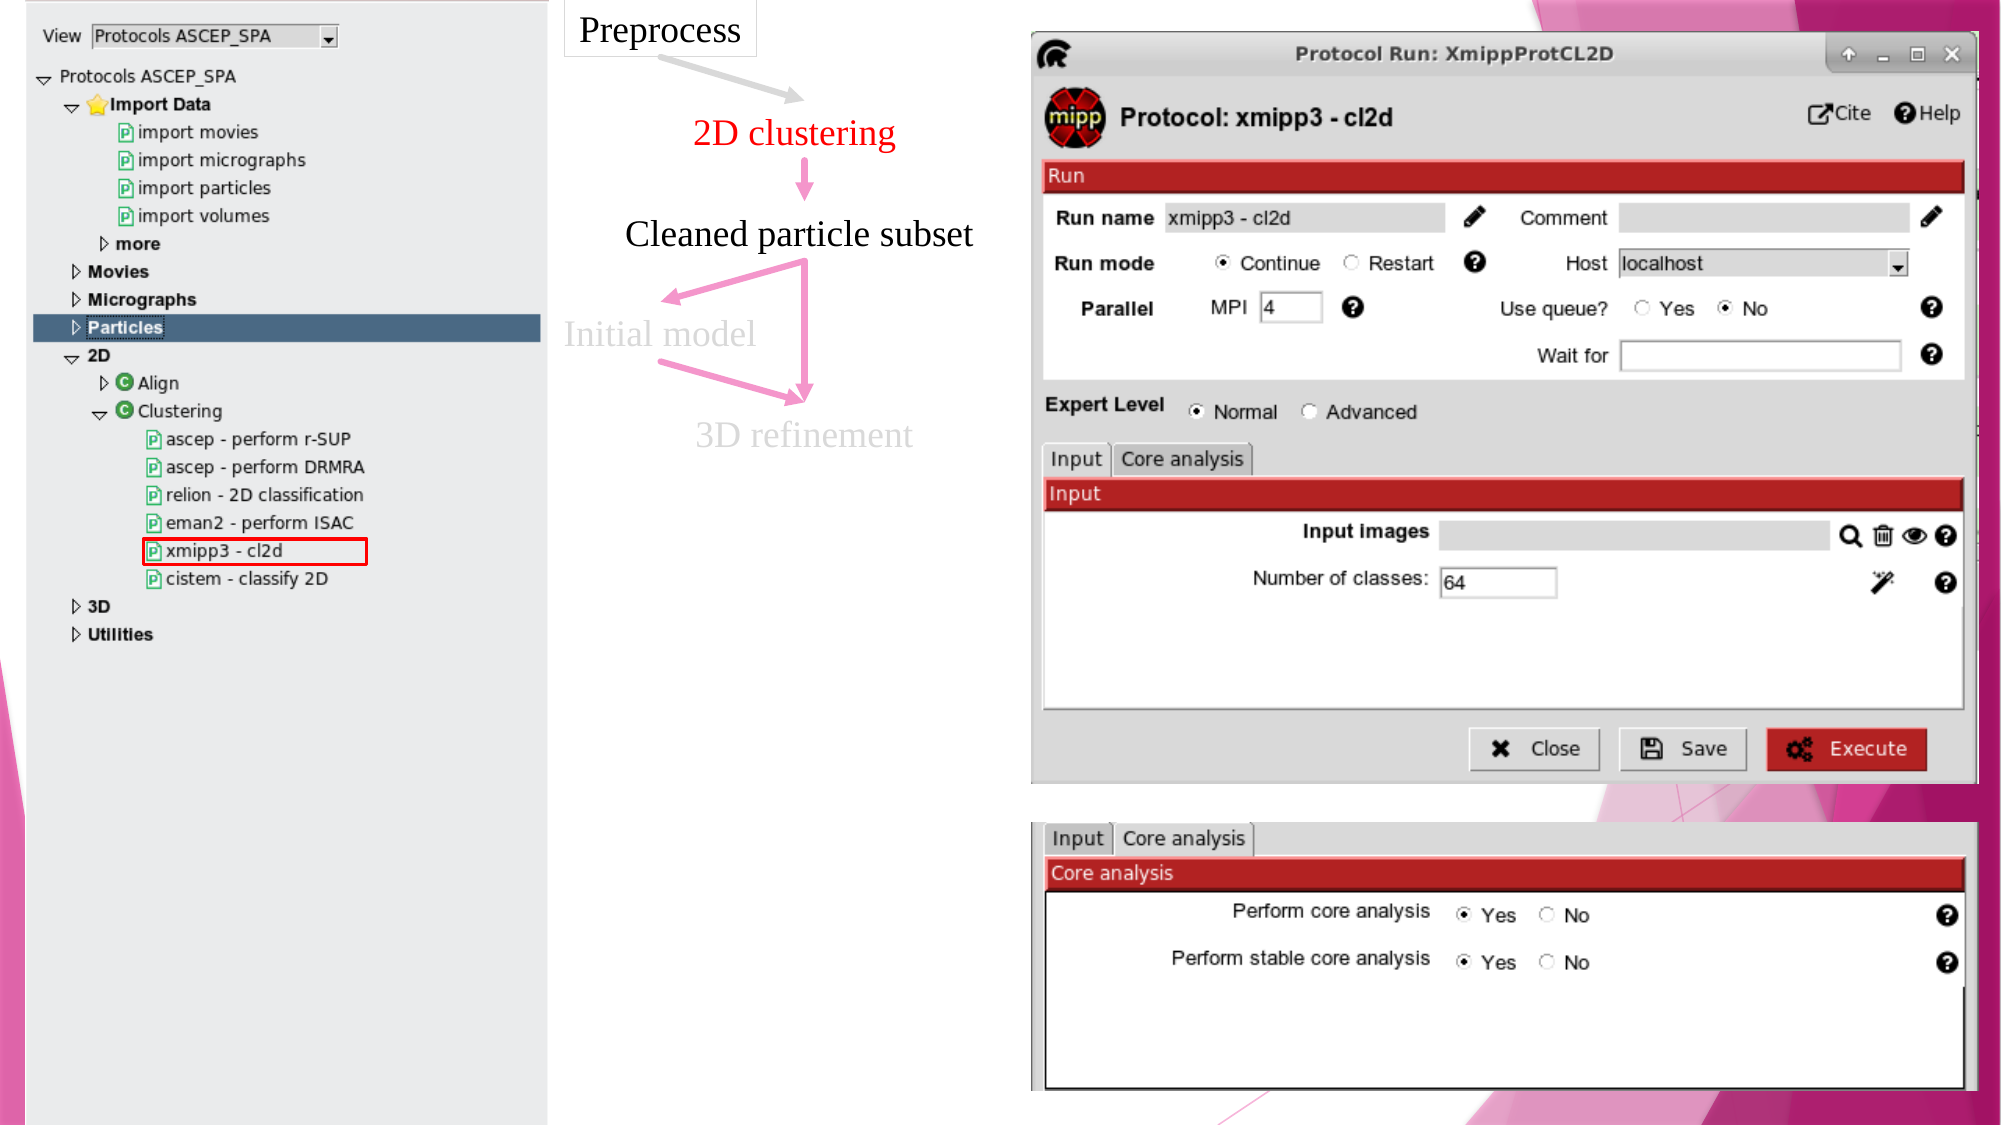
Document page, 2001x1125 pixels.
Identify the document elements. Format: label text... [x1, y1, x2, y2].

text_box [660, 261, 804, 303]
text_box Preprocess [564, 0, 757, 57]
picture [24, 0, 549, 1125]
text_box 2D clustering [678, 100, 931, 161]
text_box 3D refinement [680, 402, 929, 462]
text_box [660, 57, 806, 102]
text_box Cleaned particle subset [610, 201, 999, 261]
picture [1031, 31, 1980, 784]
text_box Initial model [555, 301, 773, 362]
picture [1031, 822, 1980, 1091]
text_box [660, 361, 799, 403]
